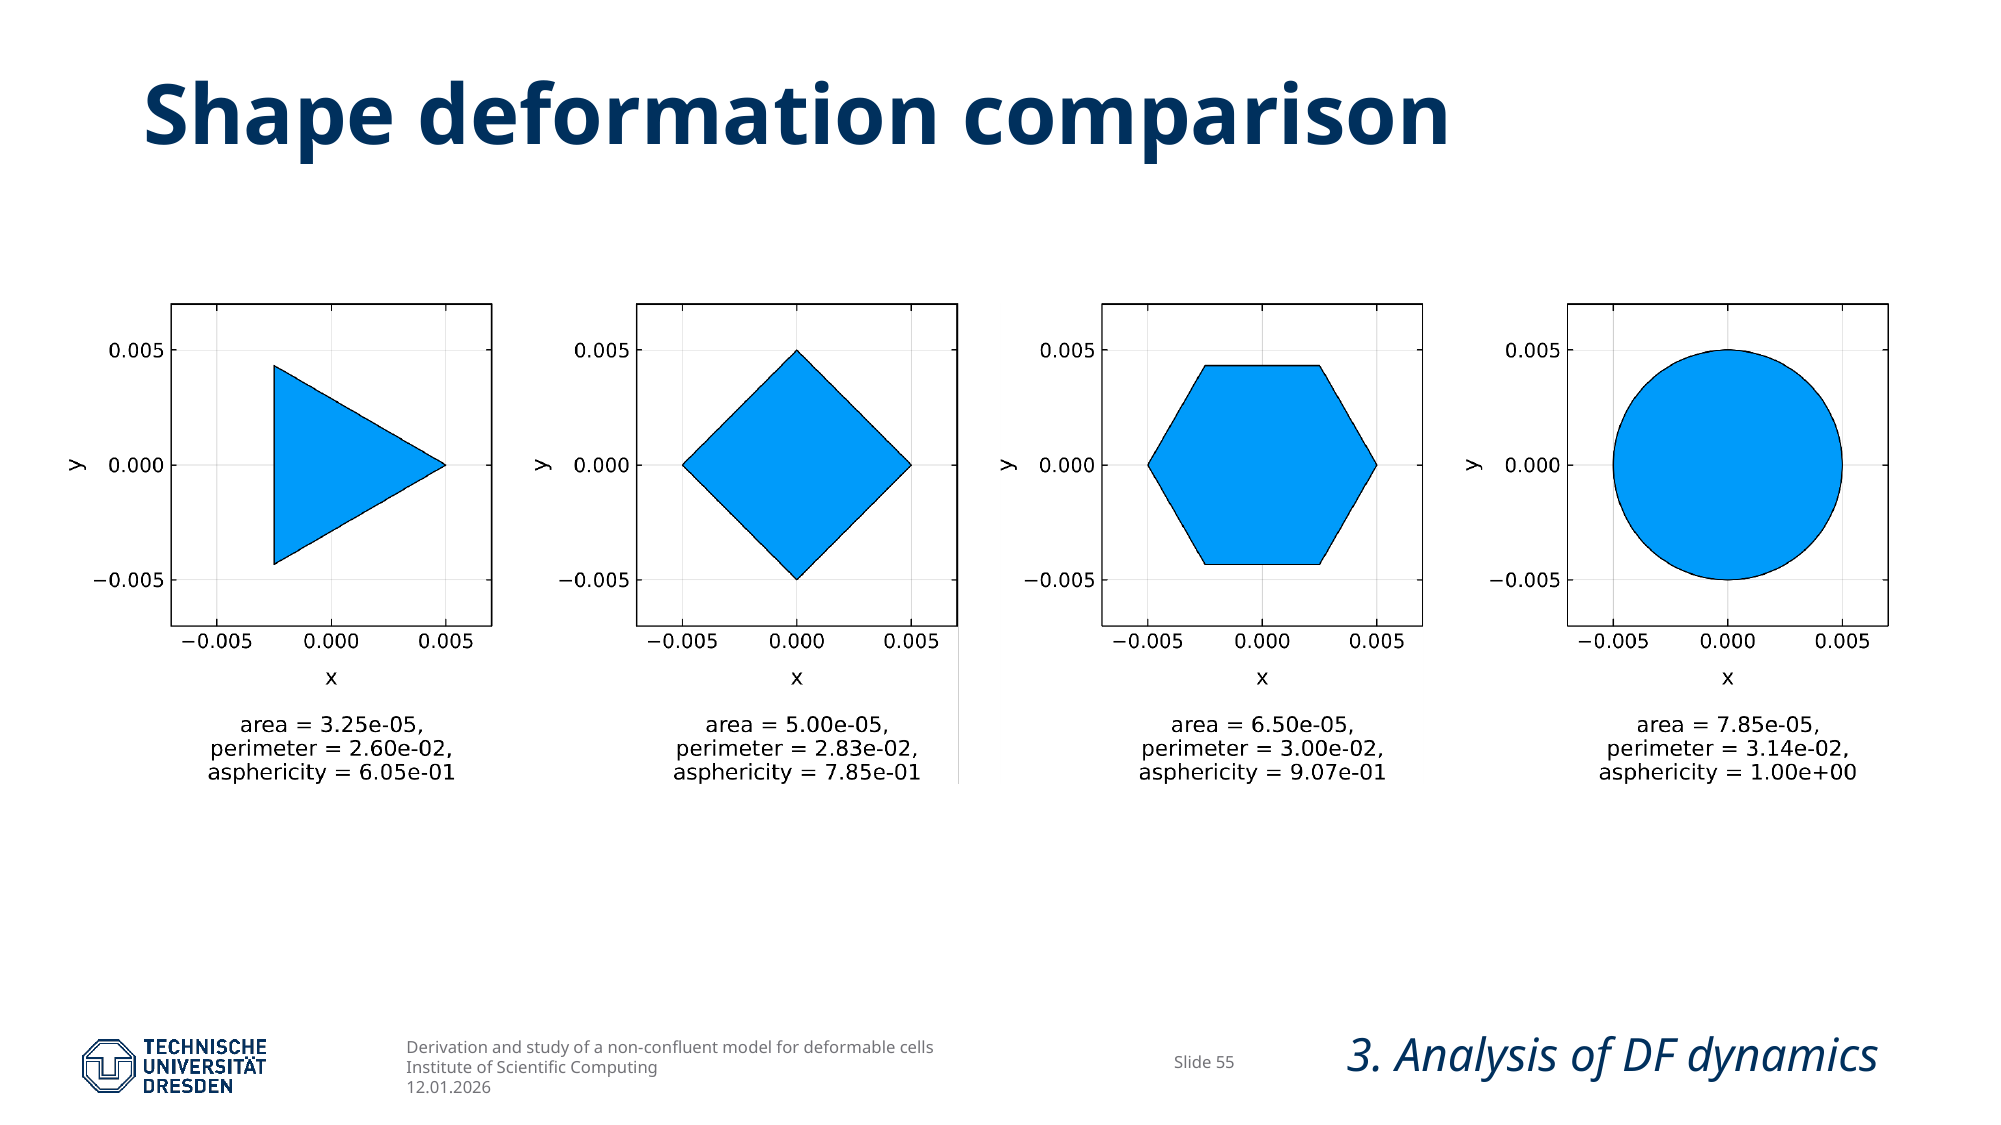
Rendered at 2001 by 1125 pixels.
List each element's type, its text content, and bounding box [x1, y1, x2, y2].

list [69, 303, 1931, 784]
picture [82, 1039, 266, 1093]
title 3. Analysis of DF dynamics [1223, 1025, 1880, 1092]
list Shape deformation comparison [143, 61, 1880, 148]
